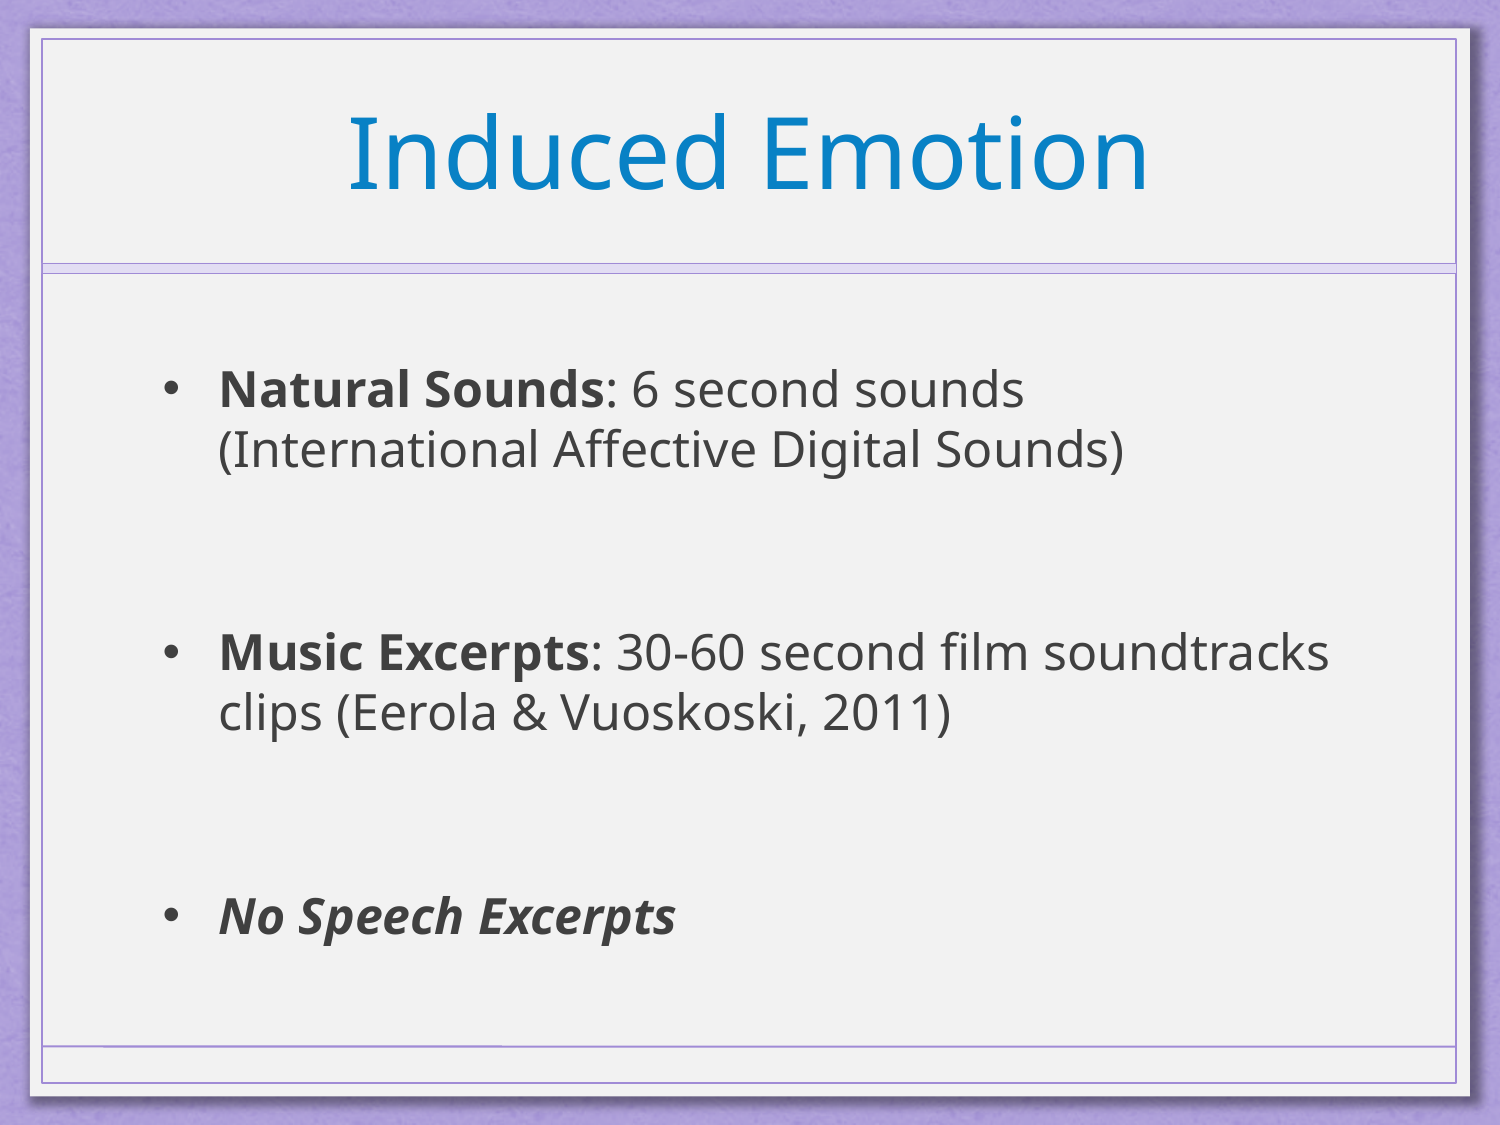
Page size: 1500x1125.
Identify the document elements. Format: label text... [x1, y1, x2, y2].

list Natural Sounds: 6 second sounds (International Affective Digital Sounds) Music Excerpts: 30-60 second film soundtracks clips (Eerola & Vuoskoski, 2011) No Speech Excerpts [147, 350, 1353, 995]
title Induced Emotion [147, 40, 1353, 260]
